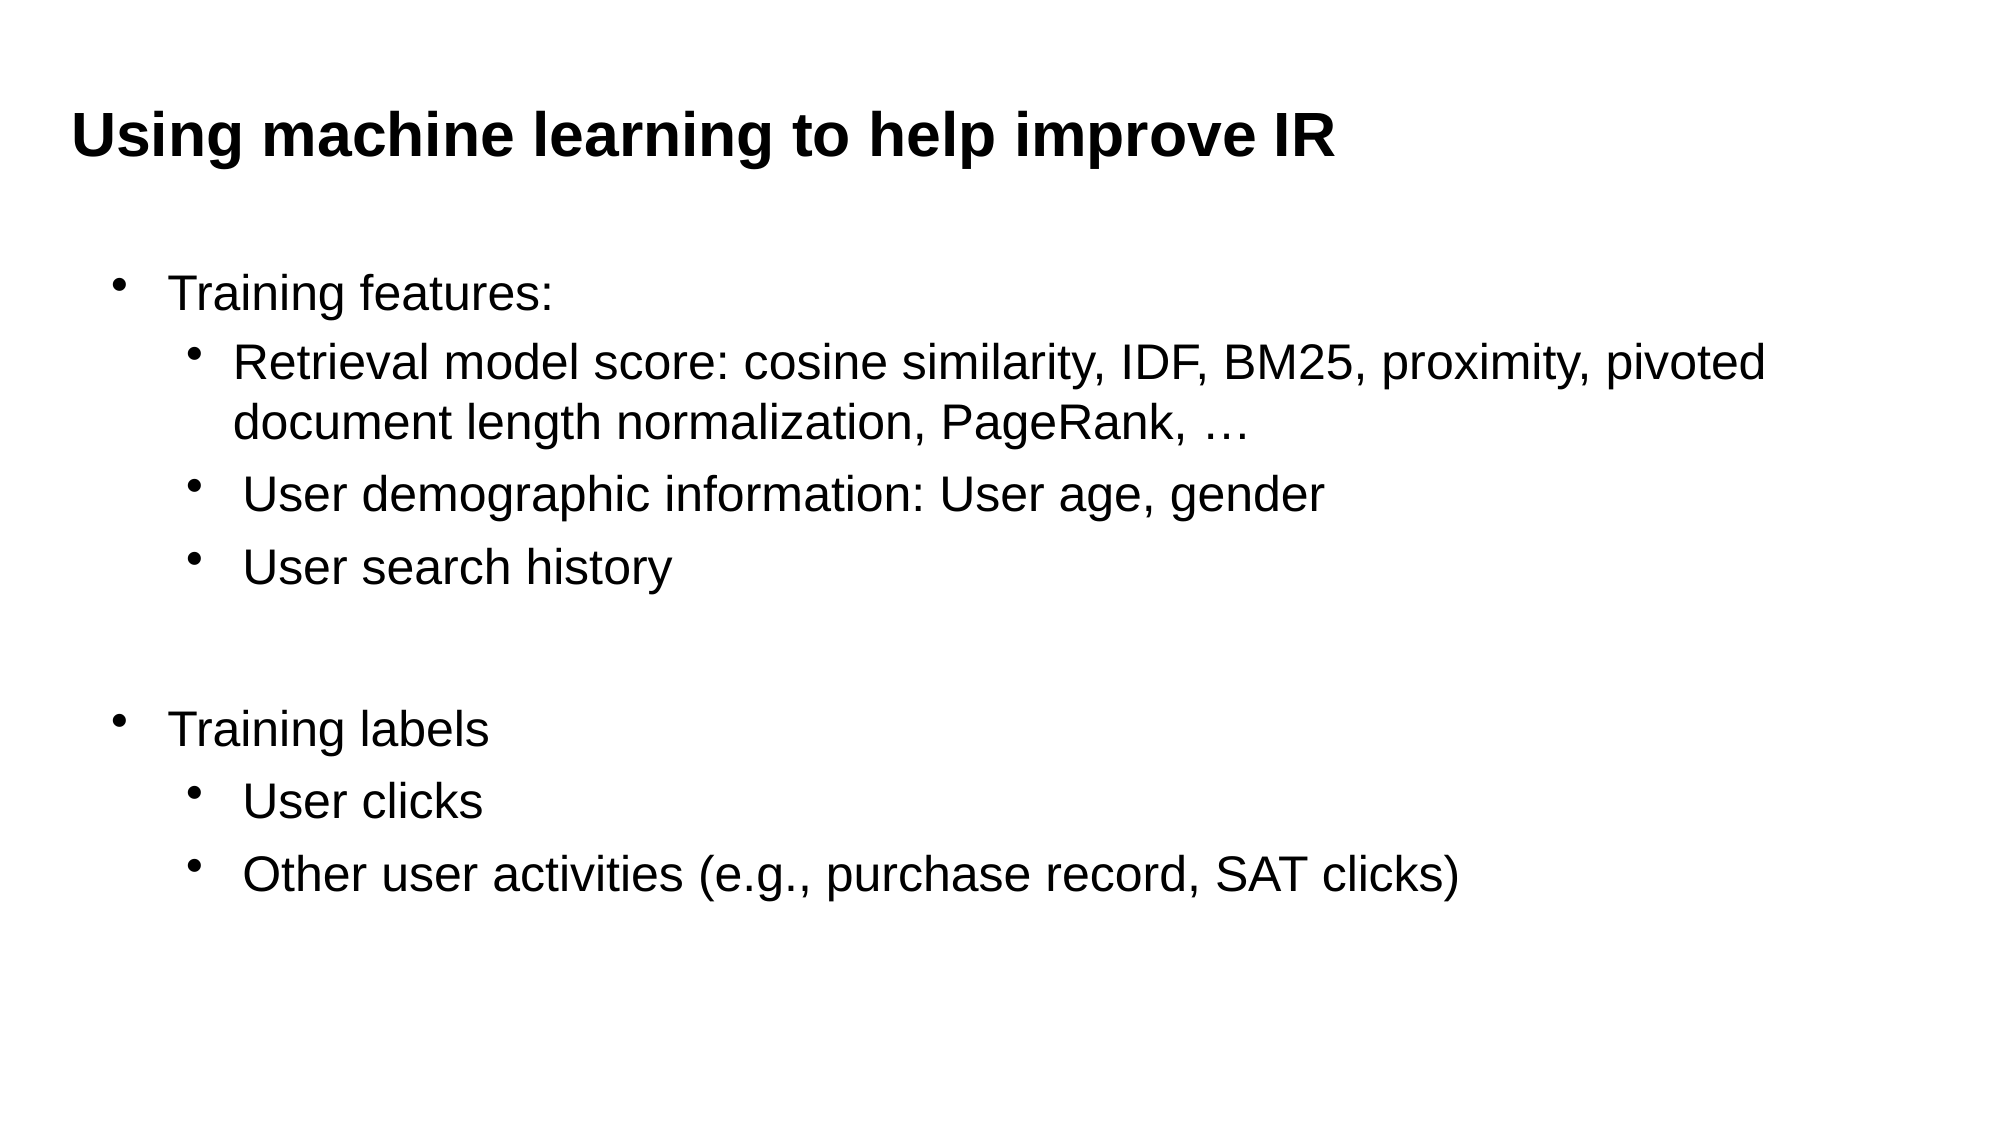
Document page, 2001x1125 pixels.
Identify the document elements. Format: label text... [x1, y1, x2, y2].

list Training features: Retrieval model score: cosine similarity, IDF, BM25, proximity, pivoted document length normalization, PageRank, … User demographic information: User age, gender User search history Training labels User clicks Other user activities (e.g., purchase record, SAT clicks) [103, 252, 1916, 1074]
title Using machine learning to help improve IR [62, 86, 1795, 196]
